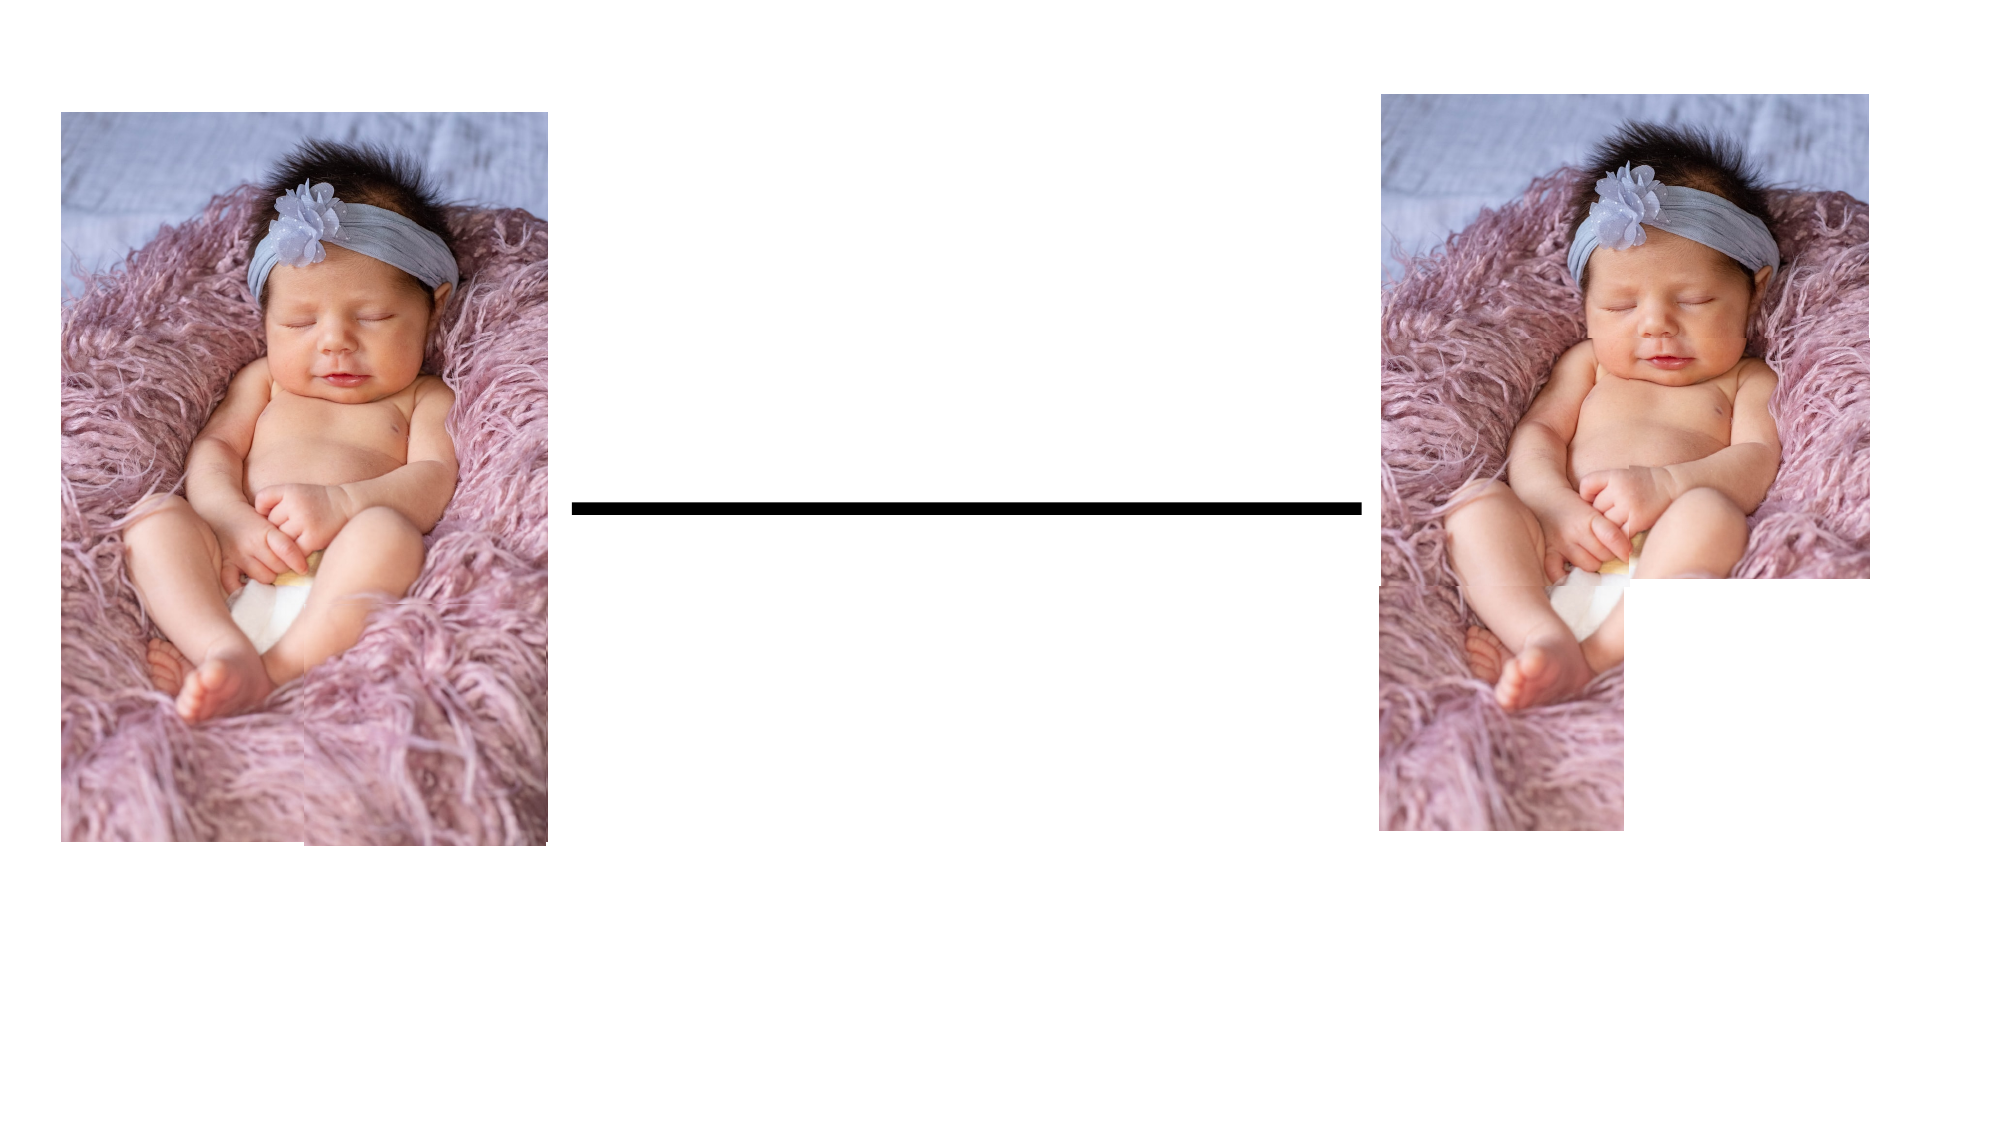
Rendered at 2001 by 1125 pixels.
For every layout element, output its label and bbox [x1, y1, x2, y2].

picture [1379, 94, 1870, 831]
picture [61, 112, 548, 846]
